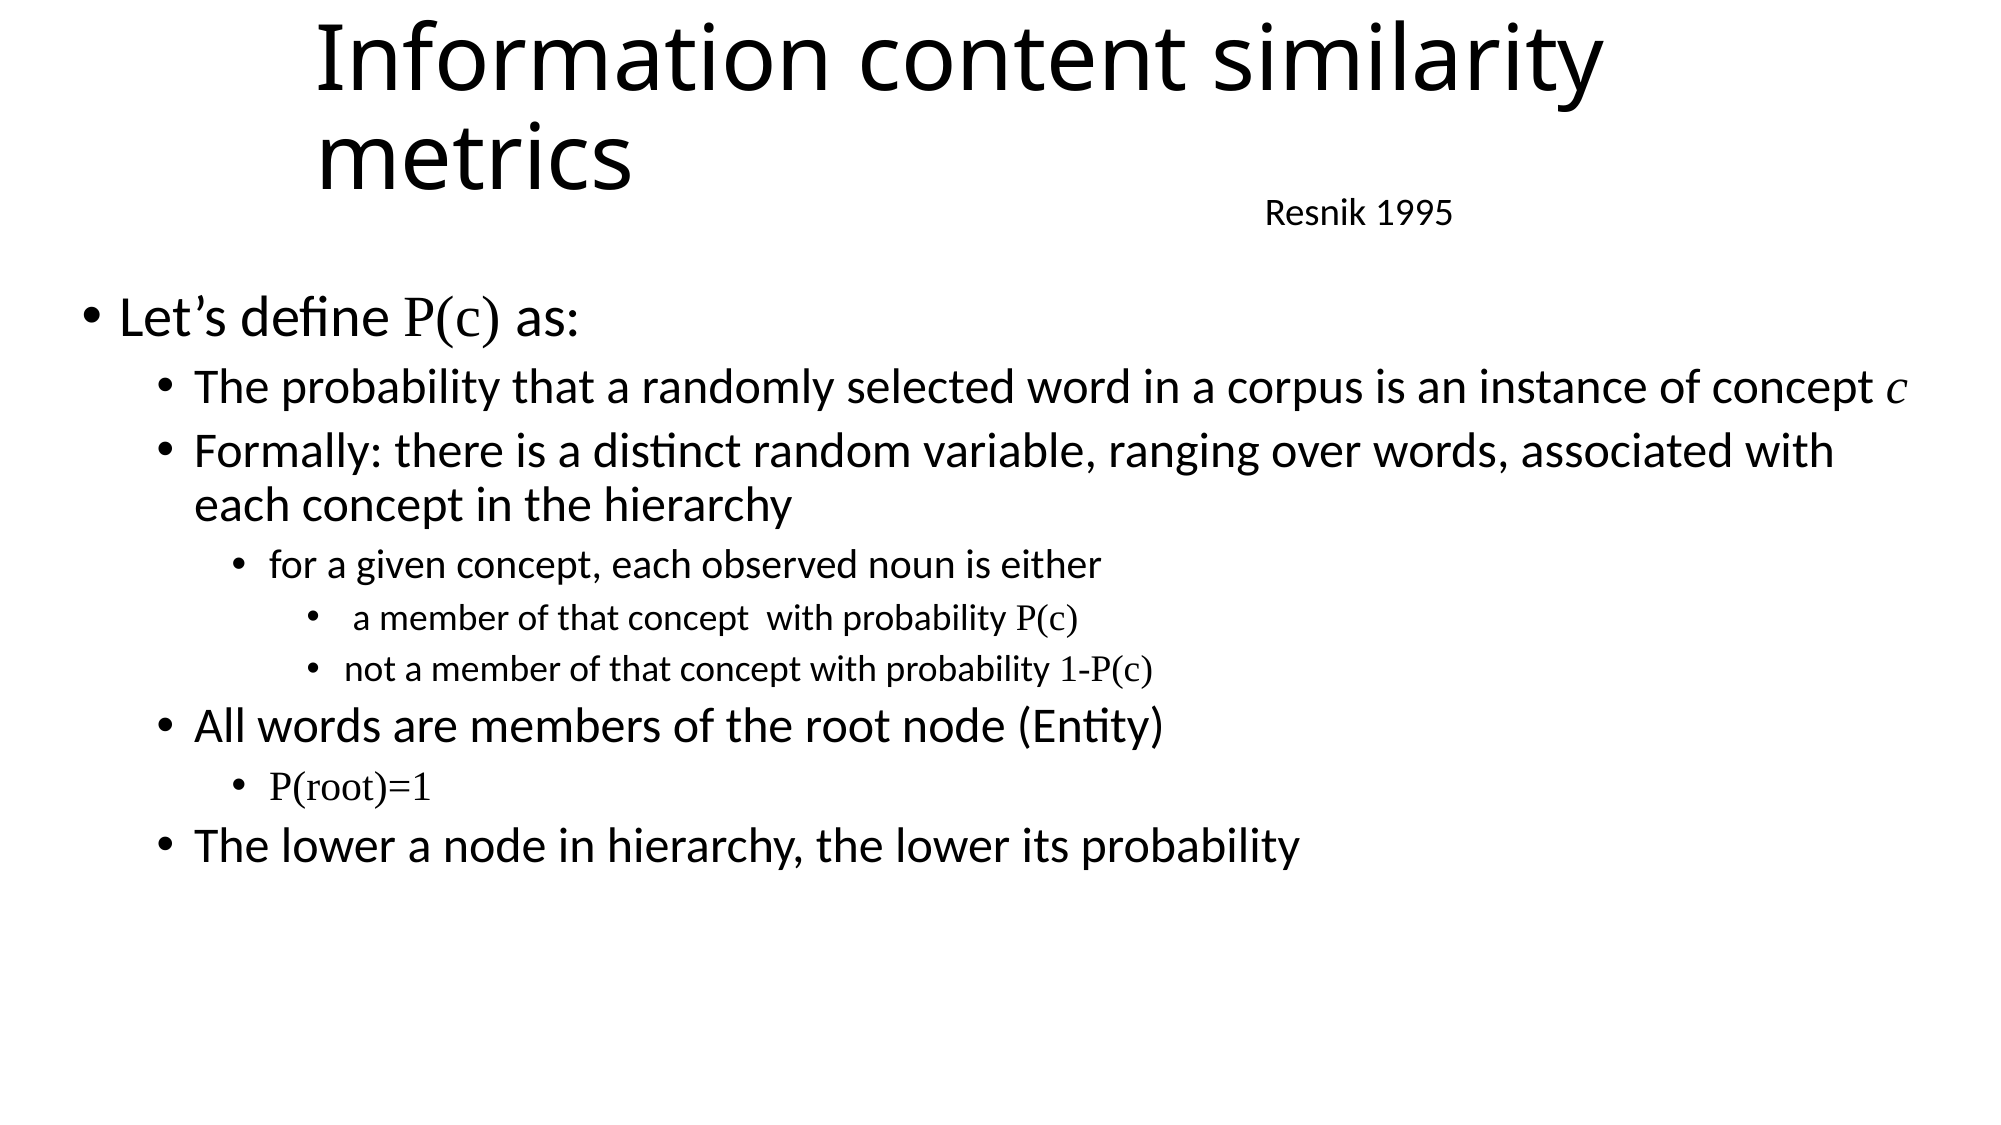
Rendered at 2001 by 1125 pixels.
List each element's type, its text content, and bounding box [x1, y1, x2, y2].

list Let’s define P(c) as: The probability that a randomly selected word in a corpus is an instance of concept c Formally: there is a distinct random variable, ranging over words, associated with each concept in the hierarchy for a given concept, each observed noun is either a member of that concept with probability P(c) not a member of that concept with probability 1-P(c) All words are members of the root node (Entity) P(root)=1 The lower a node in hierarchy, the lower its probability [66, 279, 1934, 1125]
text_box Resnik 1995 [1249, 179, 1517, 241]
title Information content similarity metrics [300, 29, 1934, 192]
